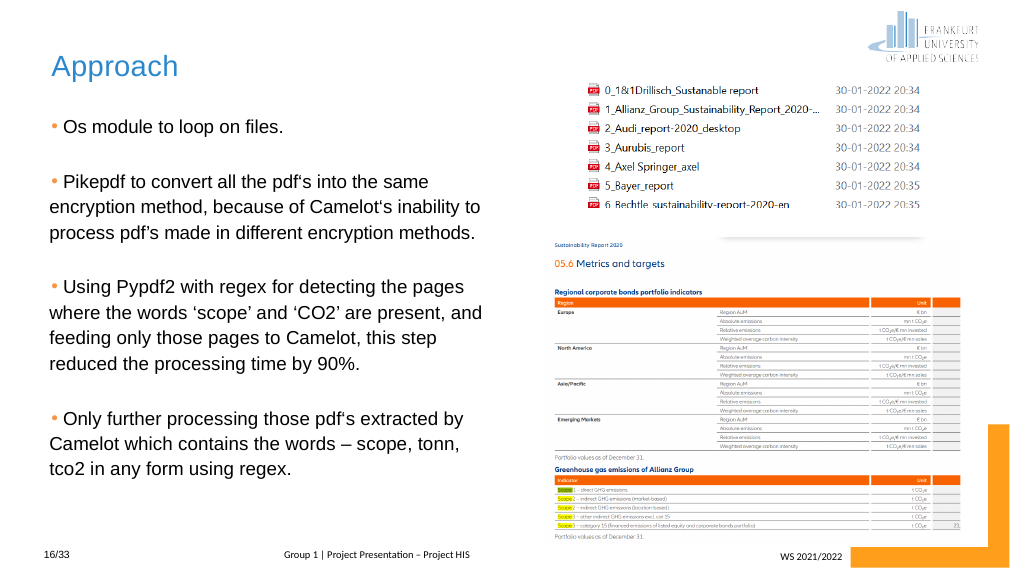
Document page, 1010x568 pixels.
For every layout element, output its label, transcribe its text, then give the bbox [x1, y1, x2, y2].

text_box Os module to loop on files. Pikepdf to convert all the pdf‘s into the same encryption method, because of Camelot‘s inability to process pdf’s made in different encryption methods. Using Pypdf2 with regex for detecting the pages where the words ‘scope’ and ‘CO2’ are present, and feeding only those pages to Camelot, this step reduced the processing time by 90%. Only further processing those pdf‘s extracted by Camelot which contains the words – scope, tonn, tco2 in any form using regex. [49, 109, 537, 508]
slide_number 16/33 [37, 547, 84, 561]
footer WS 2021/2022 [642, 554, 843, 563]
picture [867, 11, 979, 62]
text_box [850, 424, 1010, 568]
title Approach [49, 44, 443, 109]
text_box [542, 79, 961, 546]
slide_number Group 1 | Project Presentation – Project HIS [284, 546, 684, 561]
